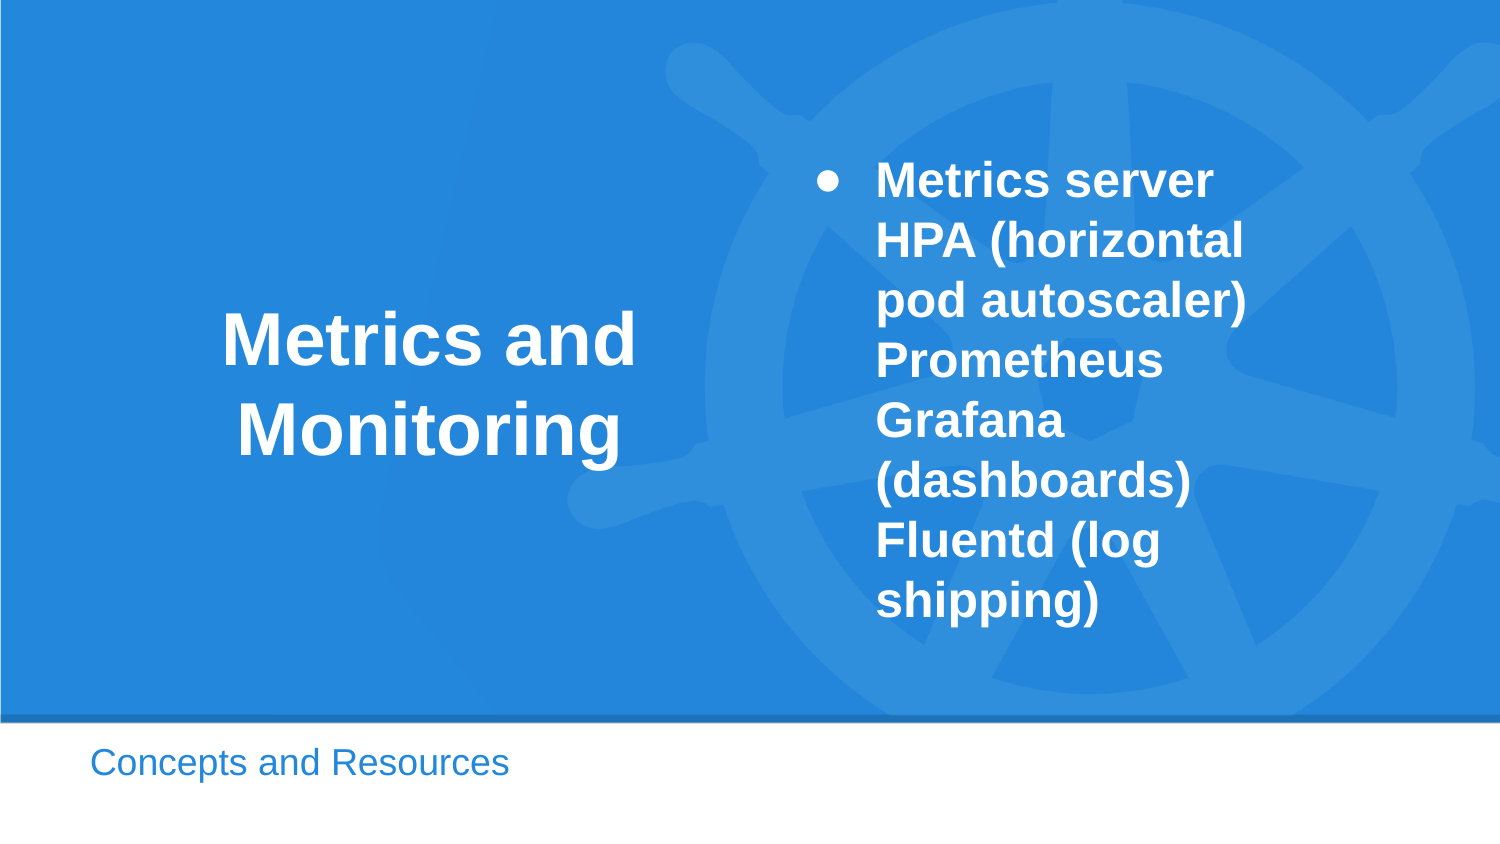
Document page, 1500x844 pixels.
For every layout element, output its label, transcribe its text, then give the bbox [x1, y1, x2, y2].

text_box Concepts and Resources [75, 722, 1425, 808]
text_box Metrics server HPA (horizontal pod autoscaler) Prometheus Grafana (dashboards) Fluentd (log shipping) [785, 146, 1293, 630]
text_box Metrics and Monitoring [74, 254, 785, 508]
